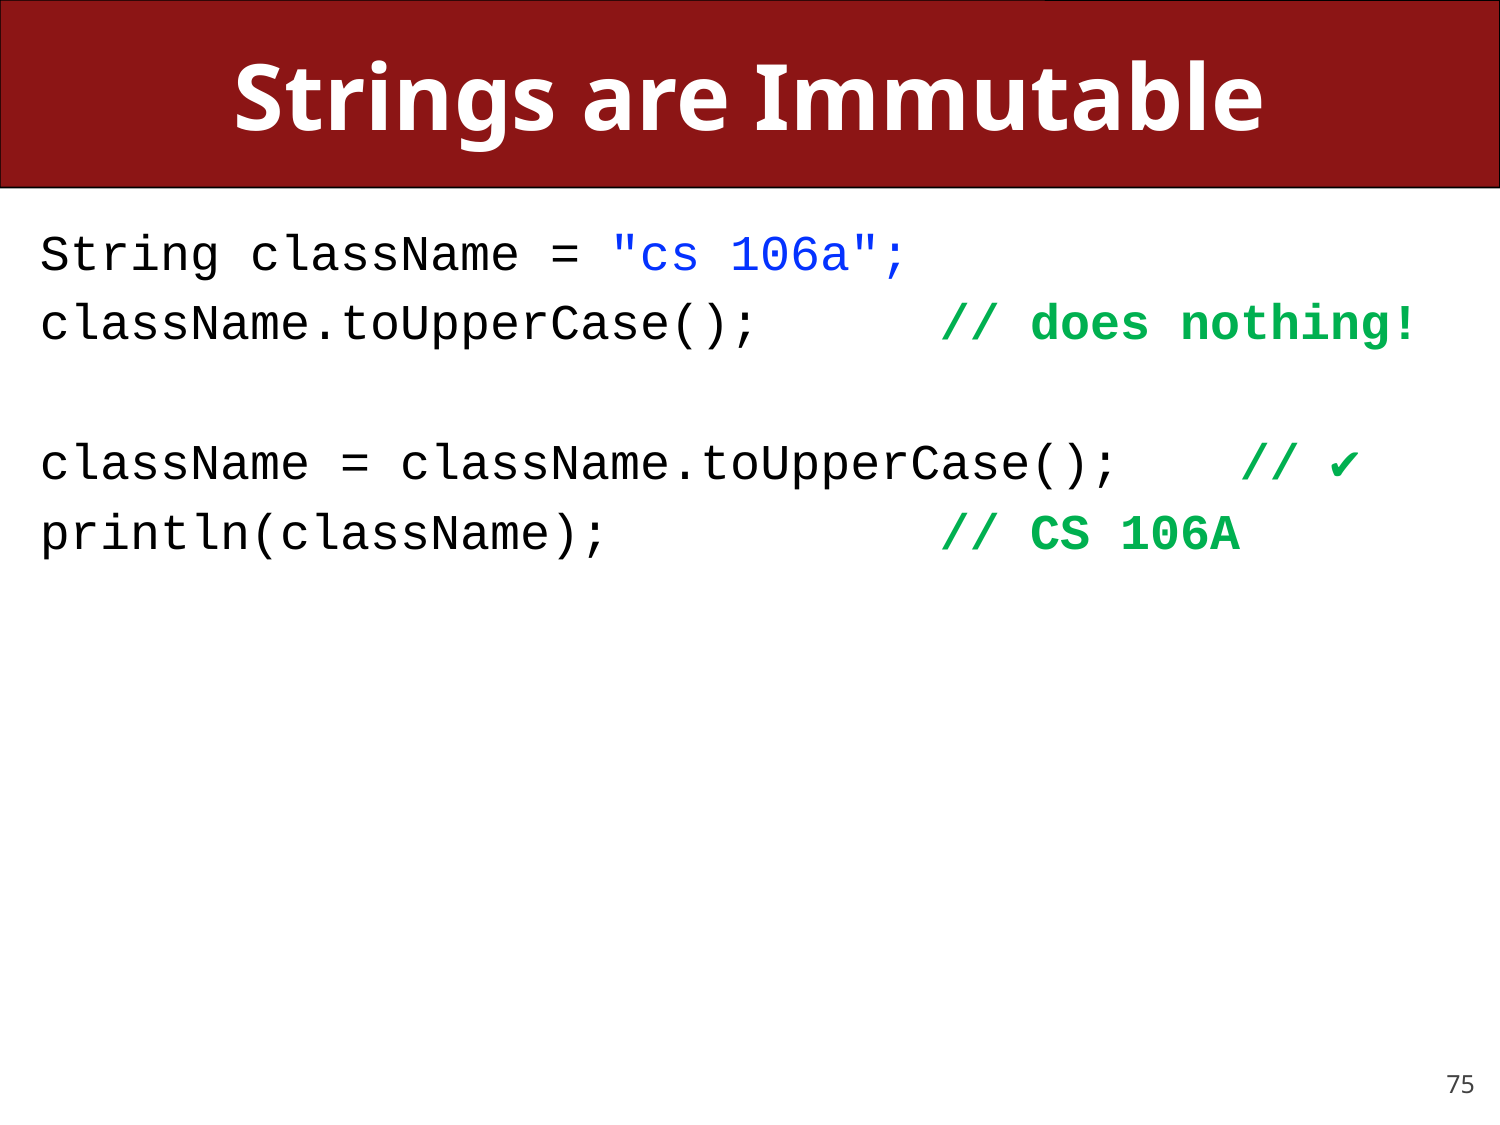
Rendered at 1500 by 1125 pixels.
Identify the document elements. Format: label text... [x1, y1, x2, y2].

list String className = "cs 106a"; className.toUpperCase(); // does nothing! className = className.toUpperCase(); // ✔ println(className); // CS 106A [24, 212, 1475, 1063]
title Strings are Immutable [75, 0, 1425, 188]
